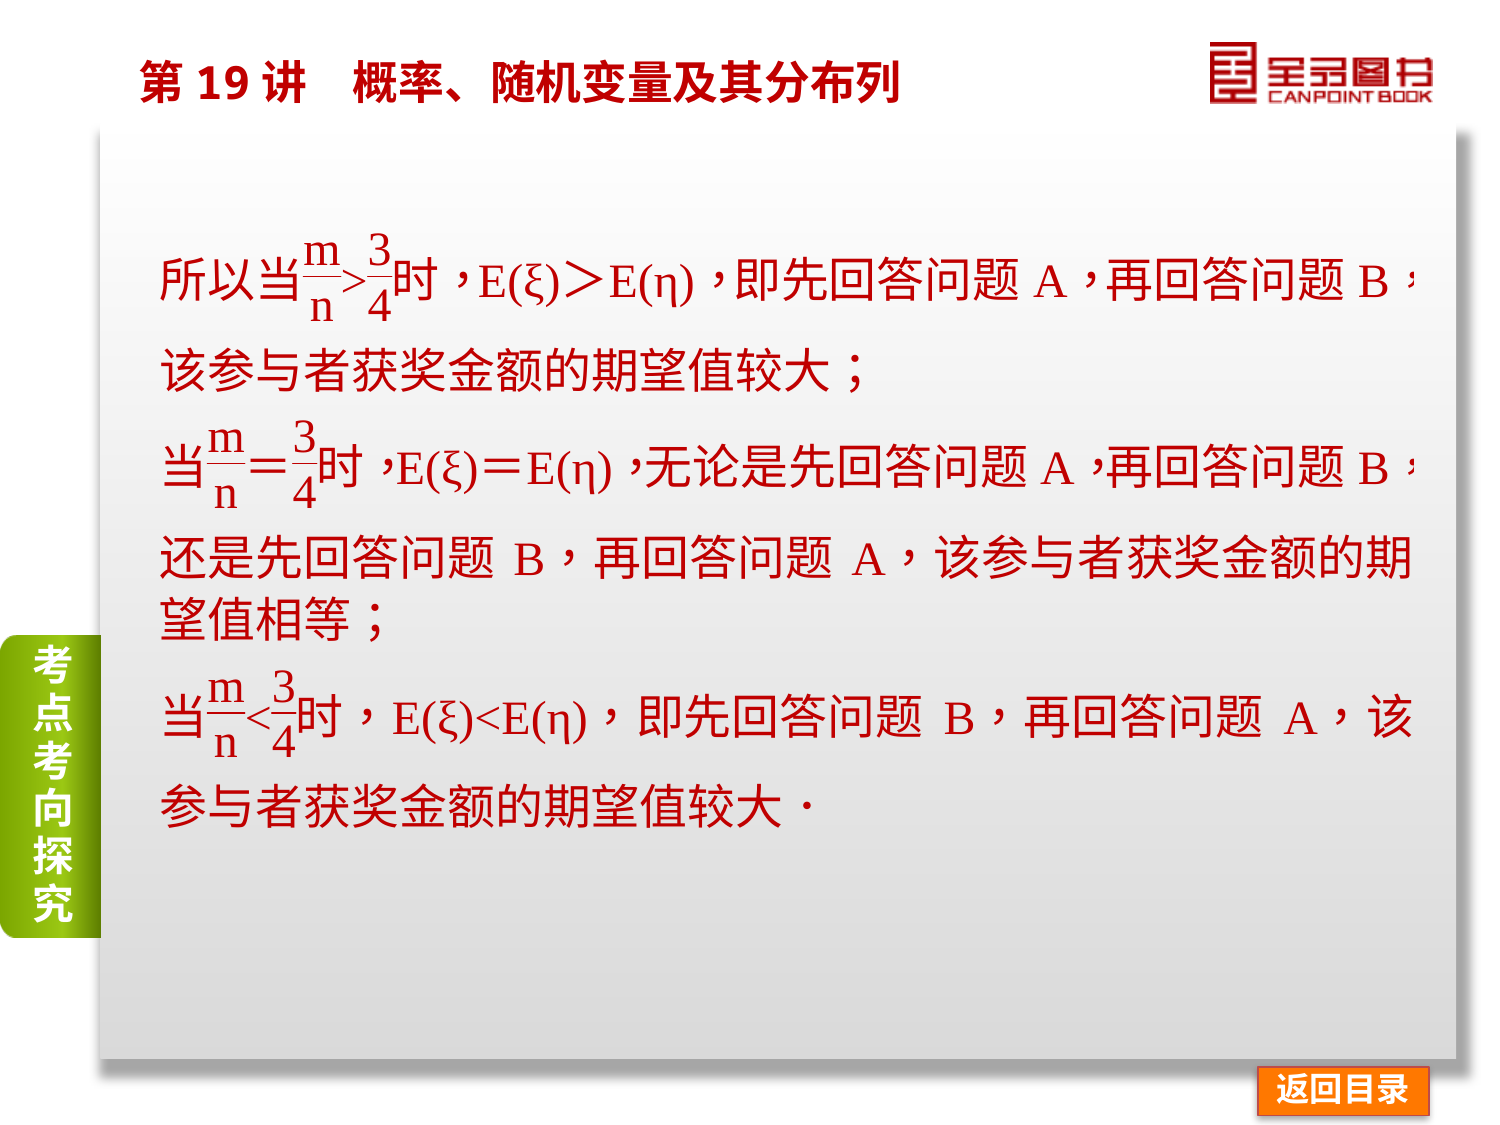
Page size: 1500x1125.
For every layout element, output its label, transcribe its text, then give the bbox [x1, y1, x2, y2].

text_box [159, 214, 1414, 1125]
text_box 返回目录 [1419, 1066, 1430, 1116]
picture [1223, 42, 1433, 104]
text_box 第19讲 概率、随机变量及其分布列 [123, 42, 1223, 121]
picture [0, 635, 101, 939]
